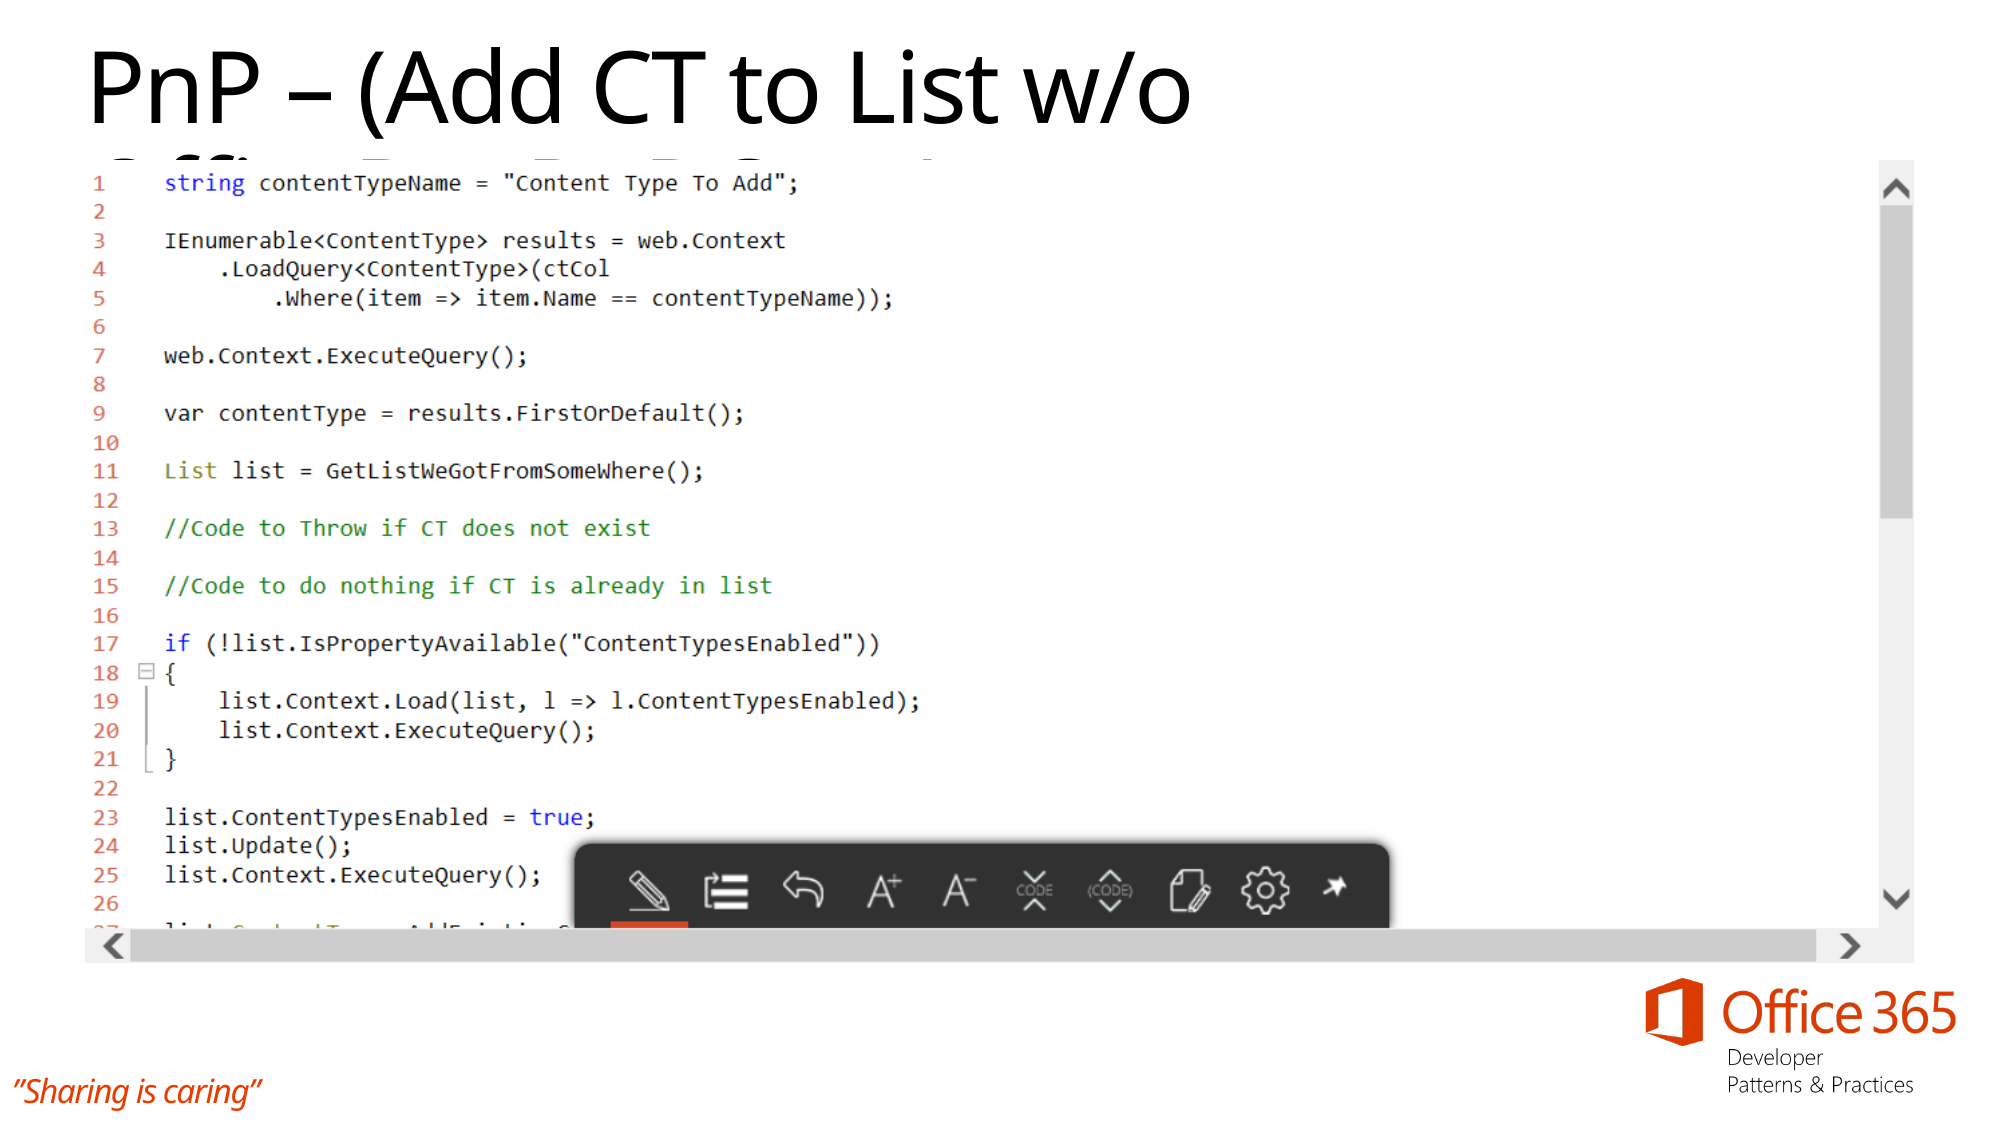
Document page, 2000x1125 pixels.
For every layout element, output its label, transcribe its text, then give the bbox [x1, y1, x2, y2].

picture [85, 160, 1983, 1111]
title PnP – (Add CT to List w/o OfficeDevPnP.Core) [85, 37, 1914, 160]
